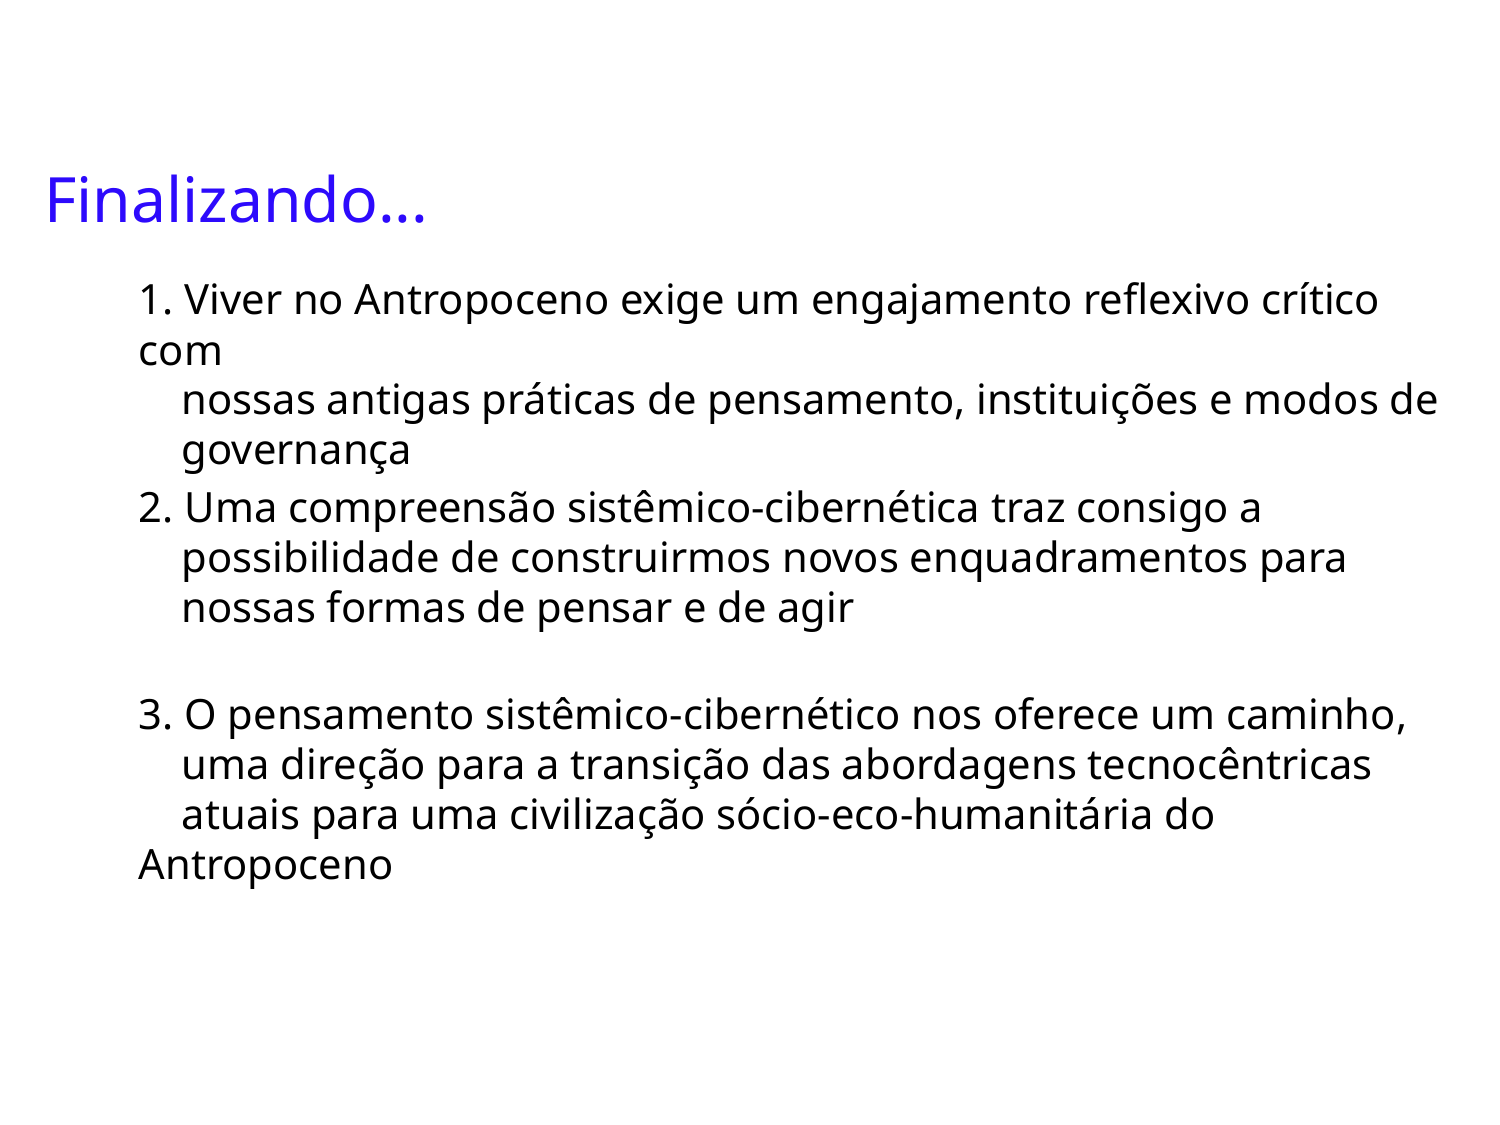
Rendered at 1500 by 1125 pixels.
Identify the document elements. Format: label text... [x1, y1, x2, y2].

text_box Finalizando... [29, 152, 613, 243]
text_box 2. Uma compreensão sistêmico-cibernética traz consigo a possibilidade de construirmos novos enquadramentos para nossas formas de pensar e de agir [123, 473, 1459, 639]
text_box 1. Viver no Antropoceno exige um engajamento reflexivo crítico com nossas antigas práticas de pensamento, instituições e modos de governança [123, 265, 1483, 481]
text_box 3. O pensamento sistêmico-cibernético nos oferece um caminho, uma direção para a transição das abordagens tecnocêntricas atuais para uma civilização sócio-eco-humanitária do Antropoceno [123, 680, 1471, 896]
